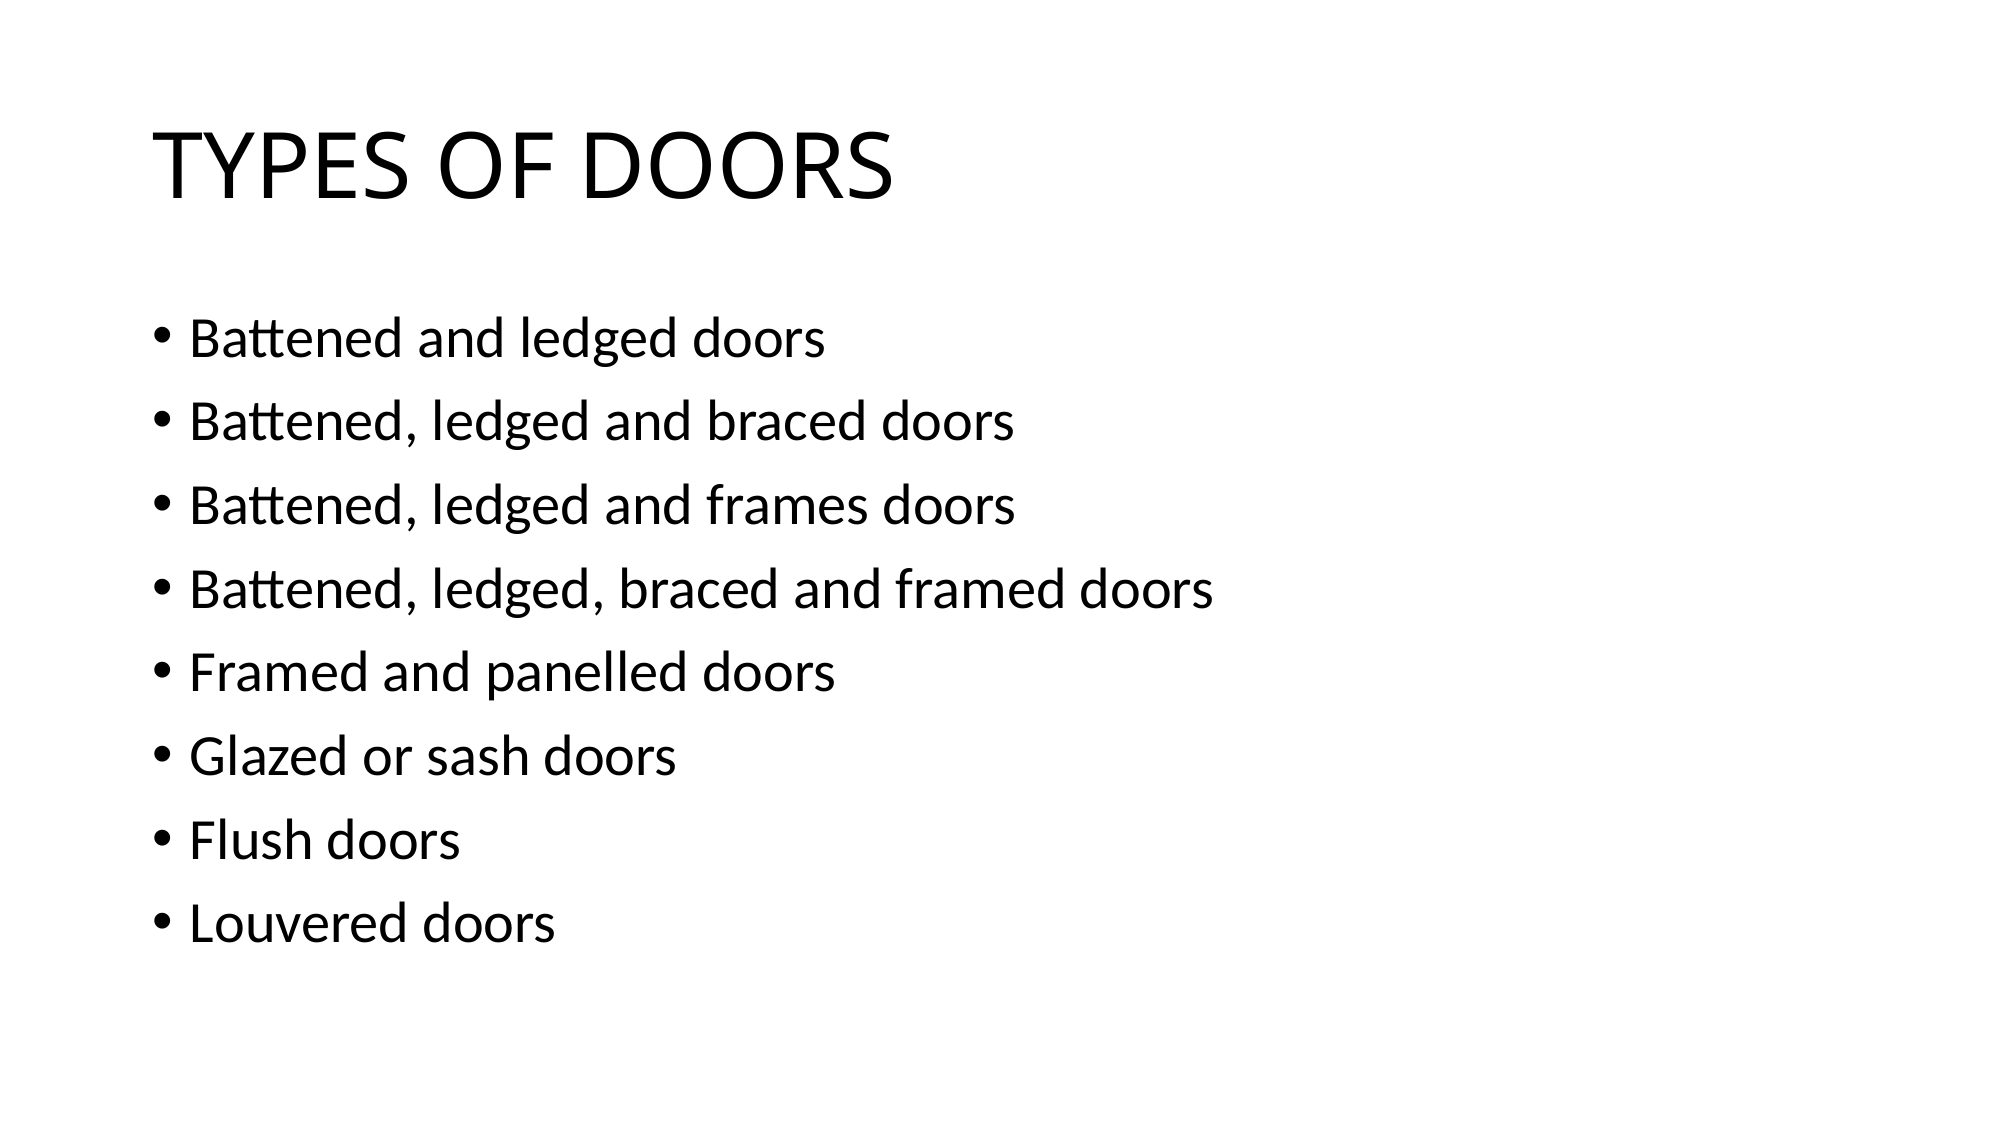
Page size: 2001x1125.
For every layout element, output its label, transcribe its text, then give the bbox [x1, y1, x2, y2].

title TYPES OF DOORS [137, 59, 1863, 278]
list Battened and ledged doors Battened, ledged and braced doors Battened, ledged and frames doors Battened, ledged, braced and framed doors Framed and panelled doors Glazed or sash doors Flush doors Louvered doors [137, 299, 1863, 1014]
